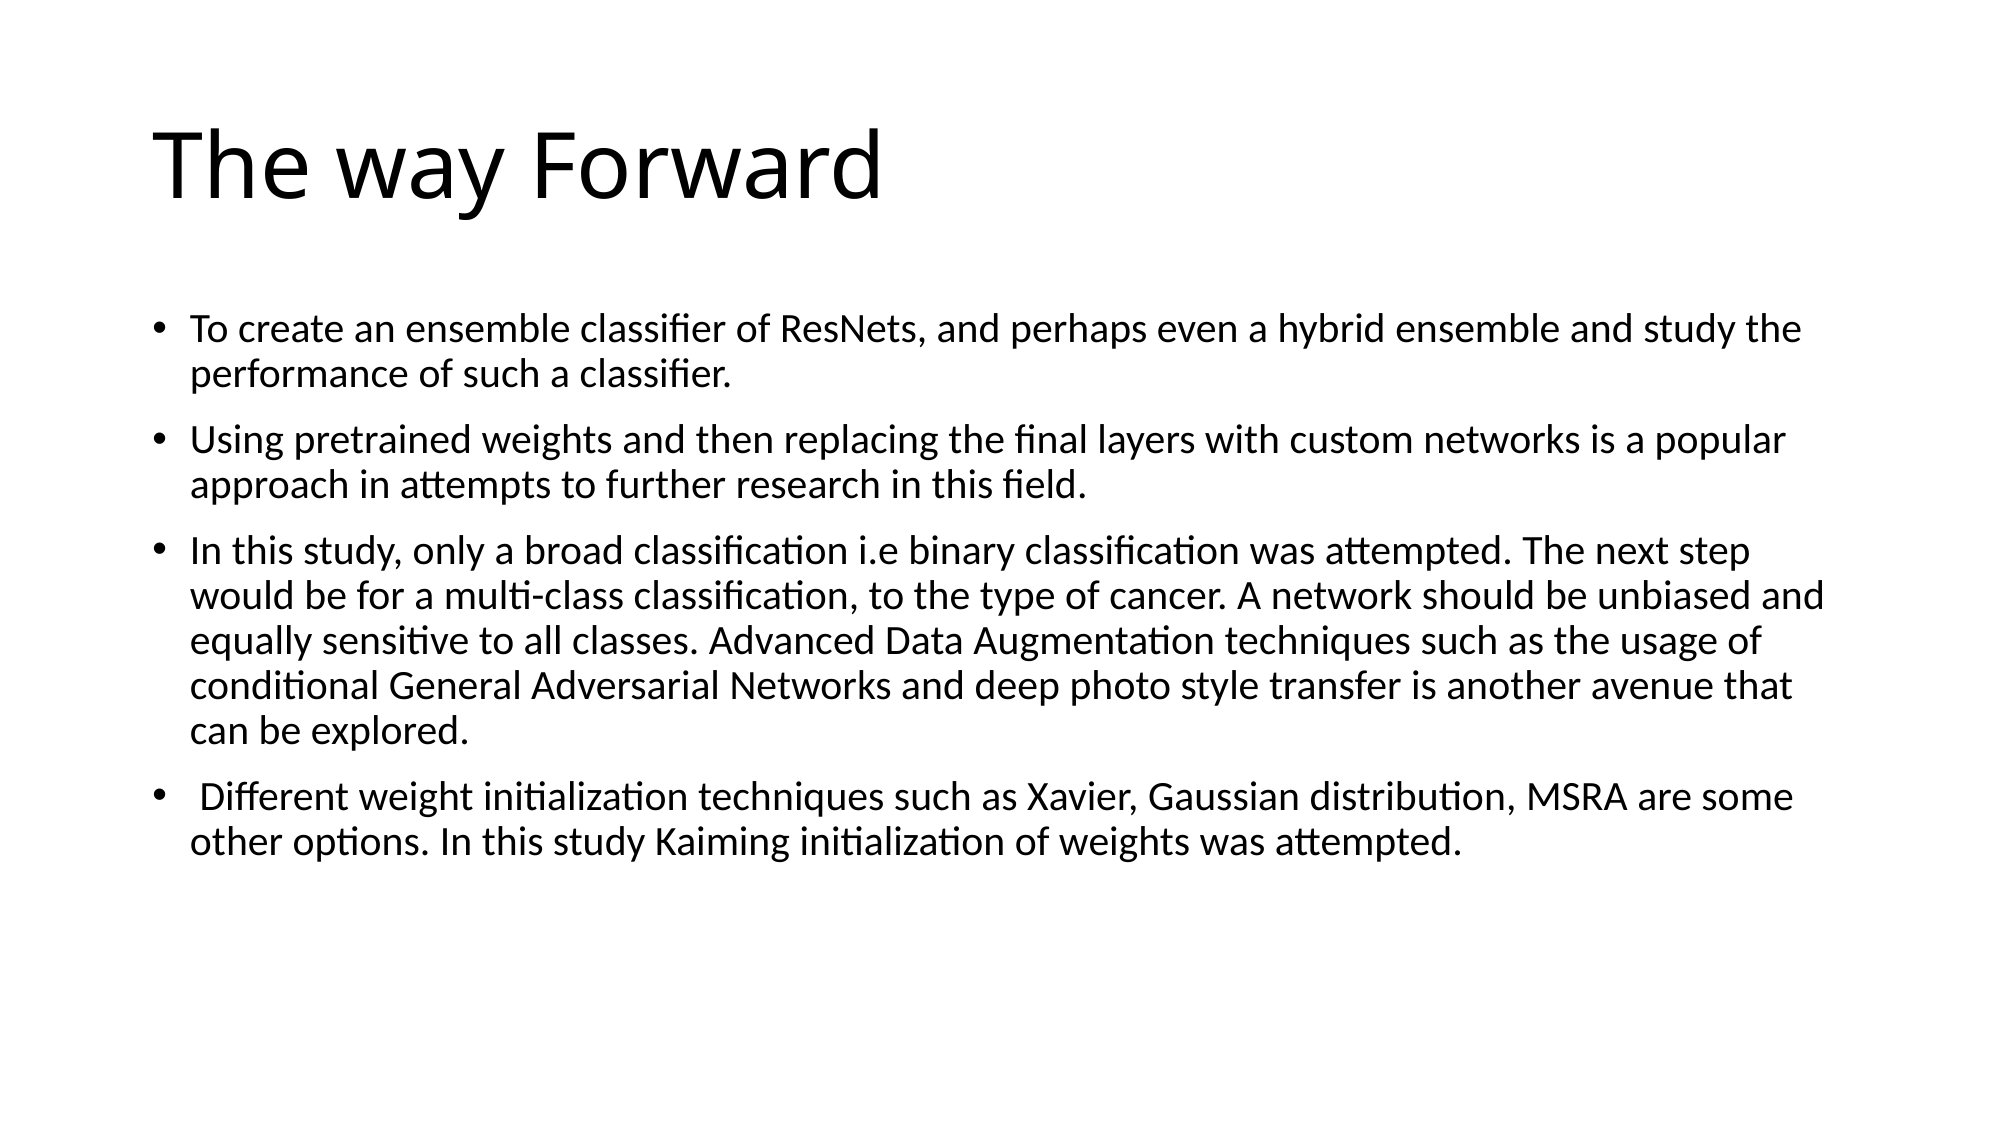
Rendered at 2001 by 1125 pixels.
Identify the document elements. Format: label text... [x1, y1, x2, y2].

list To create an ensemble classifier of ResNets, and perhaps even a hybrid ensemble and study the performance of such a classifier. Using pretrained weights and then replacing the final layers with custom networks is a popular approach in attempts to further research in this field. In this study, only a broad classification i.e binary classification was attempted. The next step would be for a multi-class classification, to the type of cancer. A network should be unbiased and equally sensitive to all classes. Advanced Data Augmentation techniques such as the usage of conditional General Adversarial Networks and deep photo style transfer is another avenue that can be explored. Different weight initialization techniques such as Xavier, Gaussian distribution, MSRA are some other options. In this study Kaiming initialization of weights was attempted. [137, 299, 1863, 1014]
title The way Forward [137, 59, 1863, 278]
